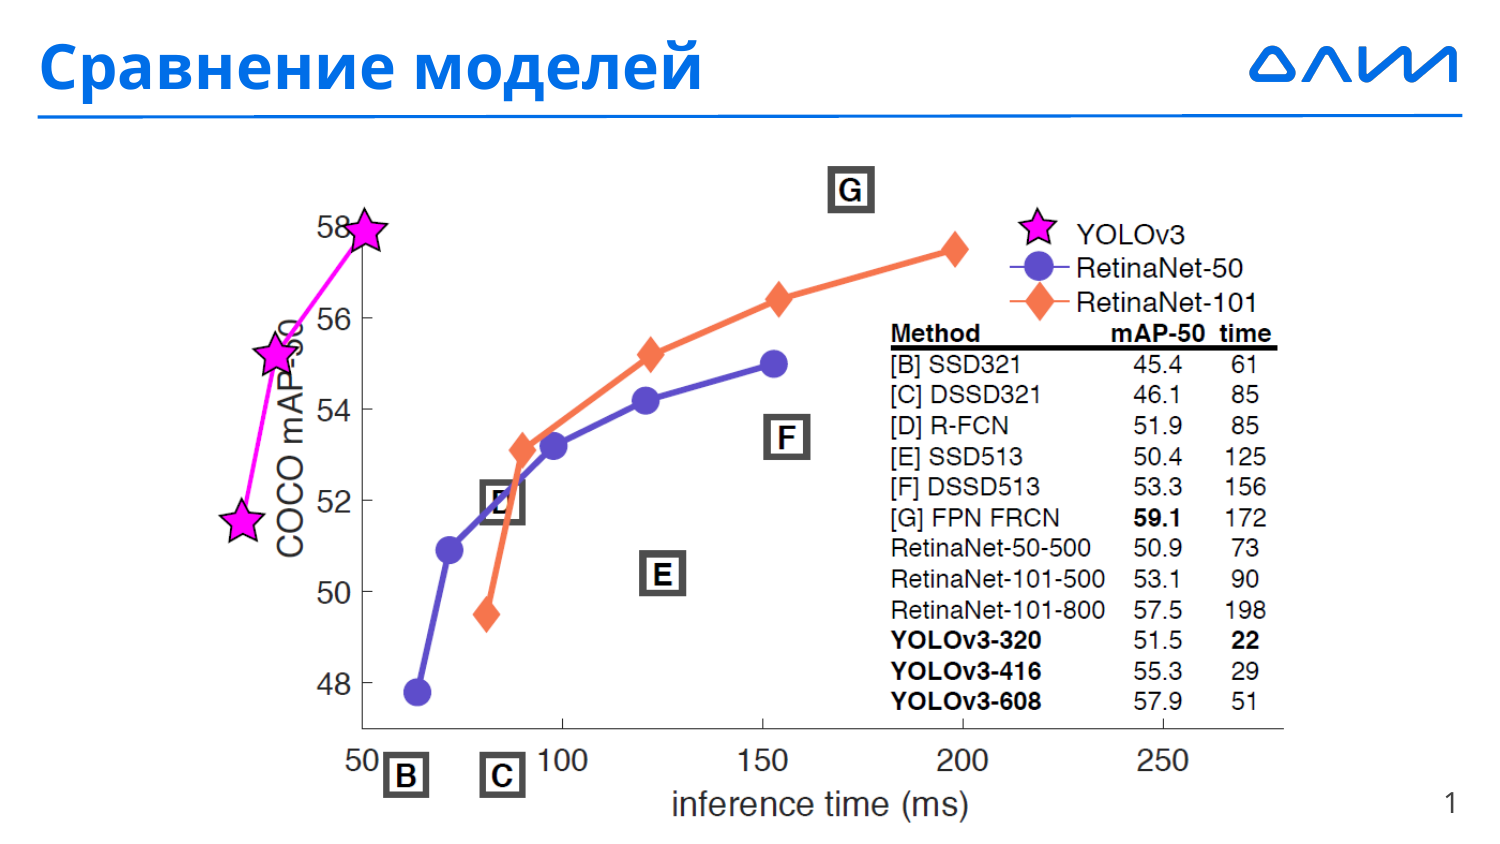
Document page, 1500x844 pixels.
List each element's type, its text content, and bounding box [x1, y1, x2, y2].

picture [214, 150, 1286, 828]
picture [1230, 19, 1476, 108]
text_box Сравнение моделей [23, 11, 1151, 117]
text_box 1 [1386, 769, 1475, 828]
